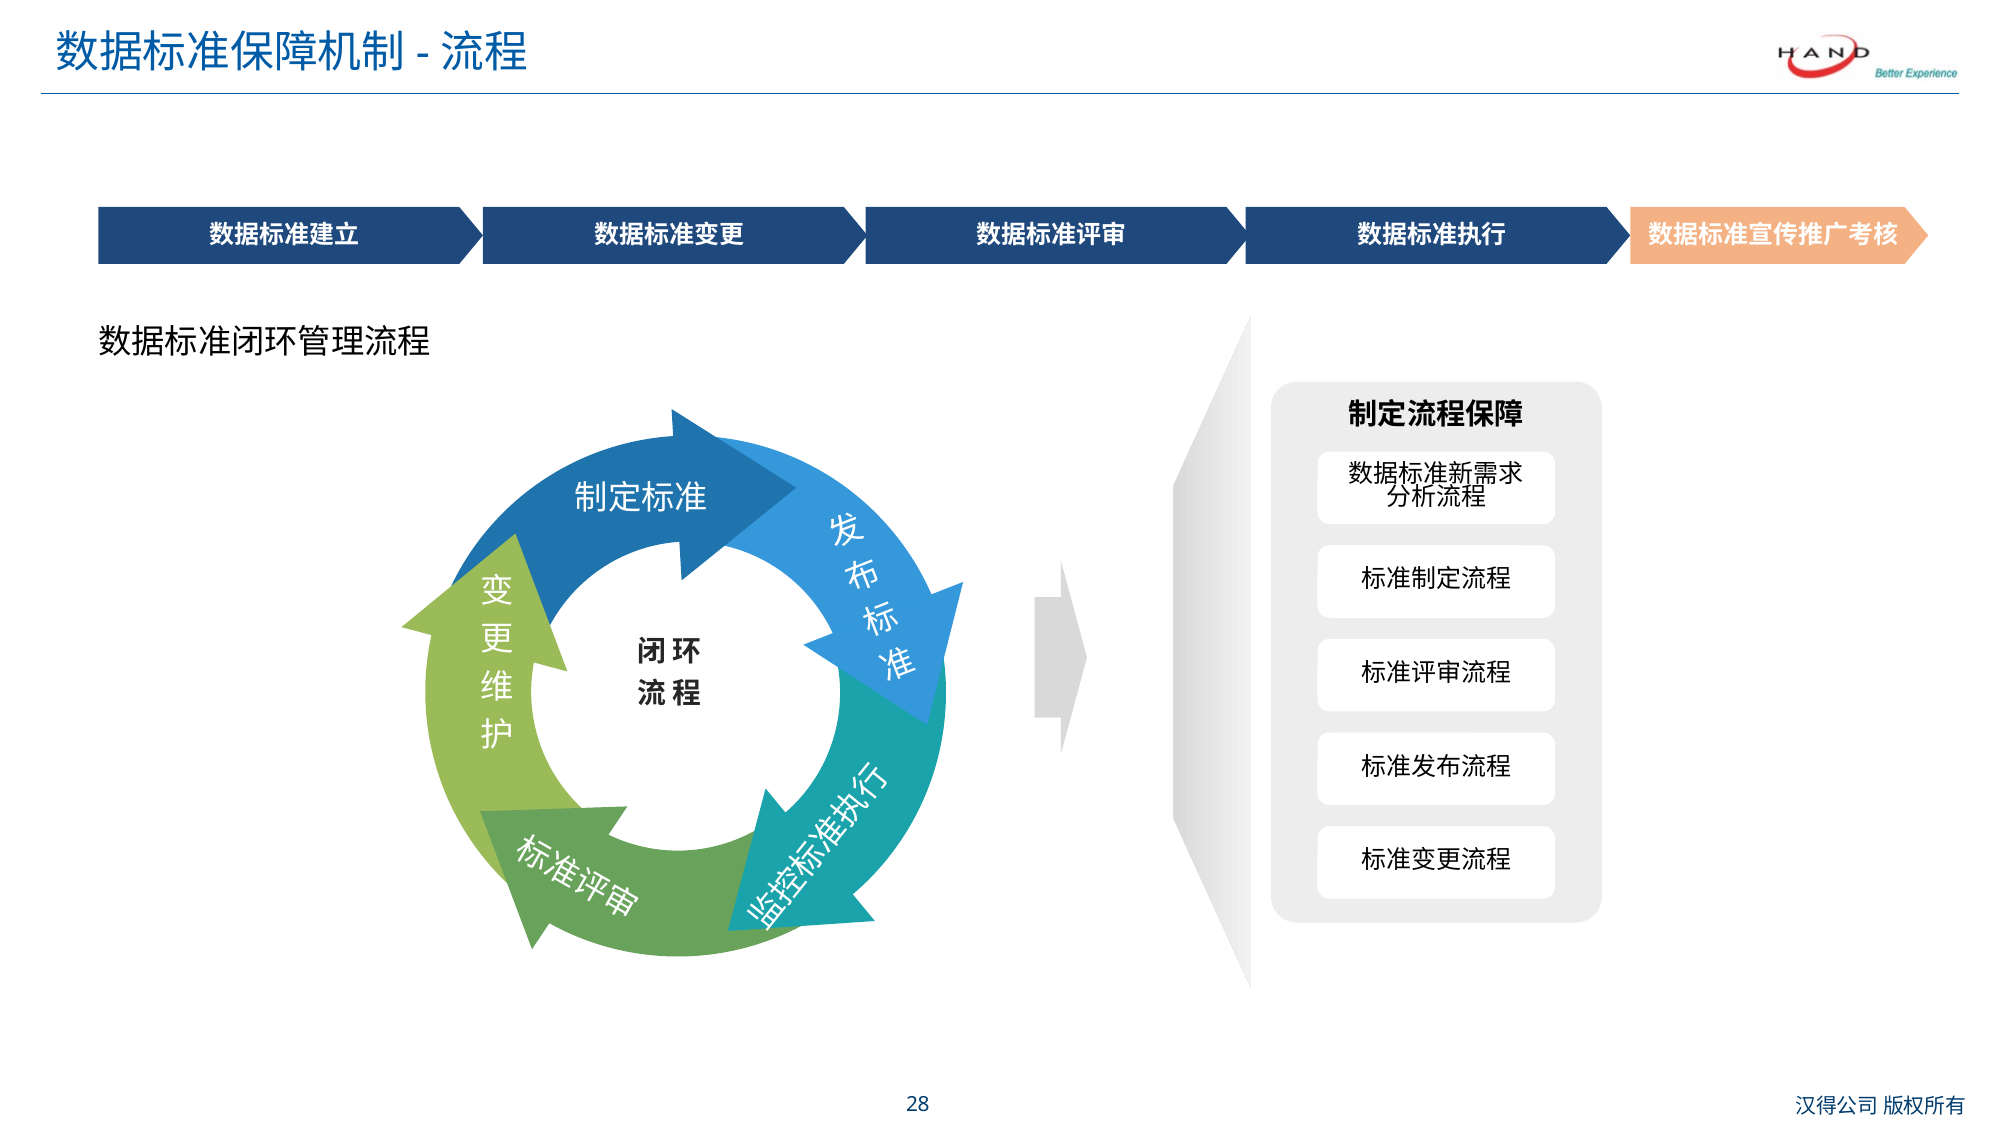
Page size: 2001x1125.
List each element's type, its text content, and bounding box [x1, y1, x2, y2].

text_box [1172, 315, 1252, 989]
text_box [414, 405, 991, 966]
title 数据标准保障机制-流程 [40, 22, 1777, 226]
text_box 标准变更流程 [1317, 826, 1556, 899]
text_box 制定流程保障 [1270, 381, 1602, 923]
text_box 数据标准评审 [865, 206, 1245, 264]
text_box [1034, 560, 1088, 755]
text_box 标准制定流程 [1317, 545, 1556, 618]
text_box 数据标准新需求 分析流程 [1317, 451, 1556, 525]
picture [1777, 31, 1960, 82]
text_box 数据标准宣传推广考核 [1630, 206, 1929, 264]
text_box 数据标准建立 [98, 206, 482, 264]
text_box 标准发布流程 [1317, 732, 1556, 806]
text_box 数据标准执行 [1245, 206, 1630, 264]
text_box 数据标准变更 [482, 206, 865, 264]
text_box 数据标准闭环管理流程 [98, 290, 458, 377]
text_box 标准评审流程 [1317, 638, 1556, 712]
